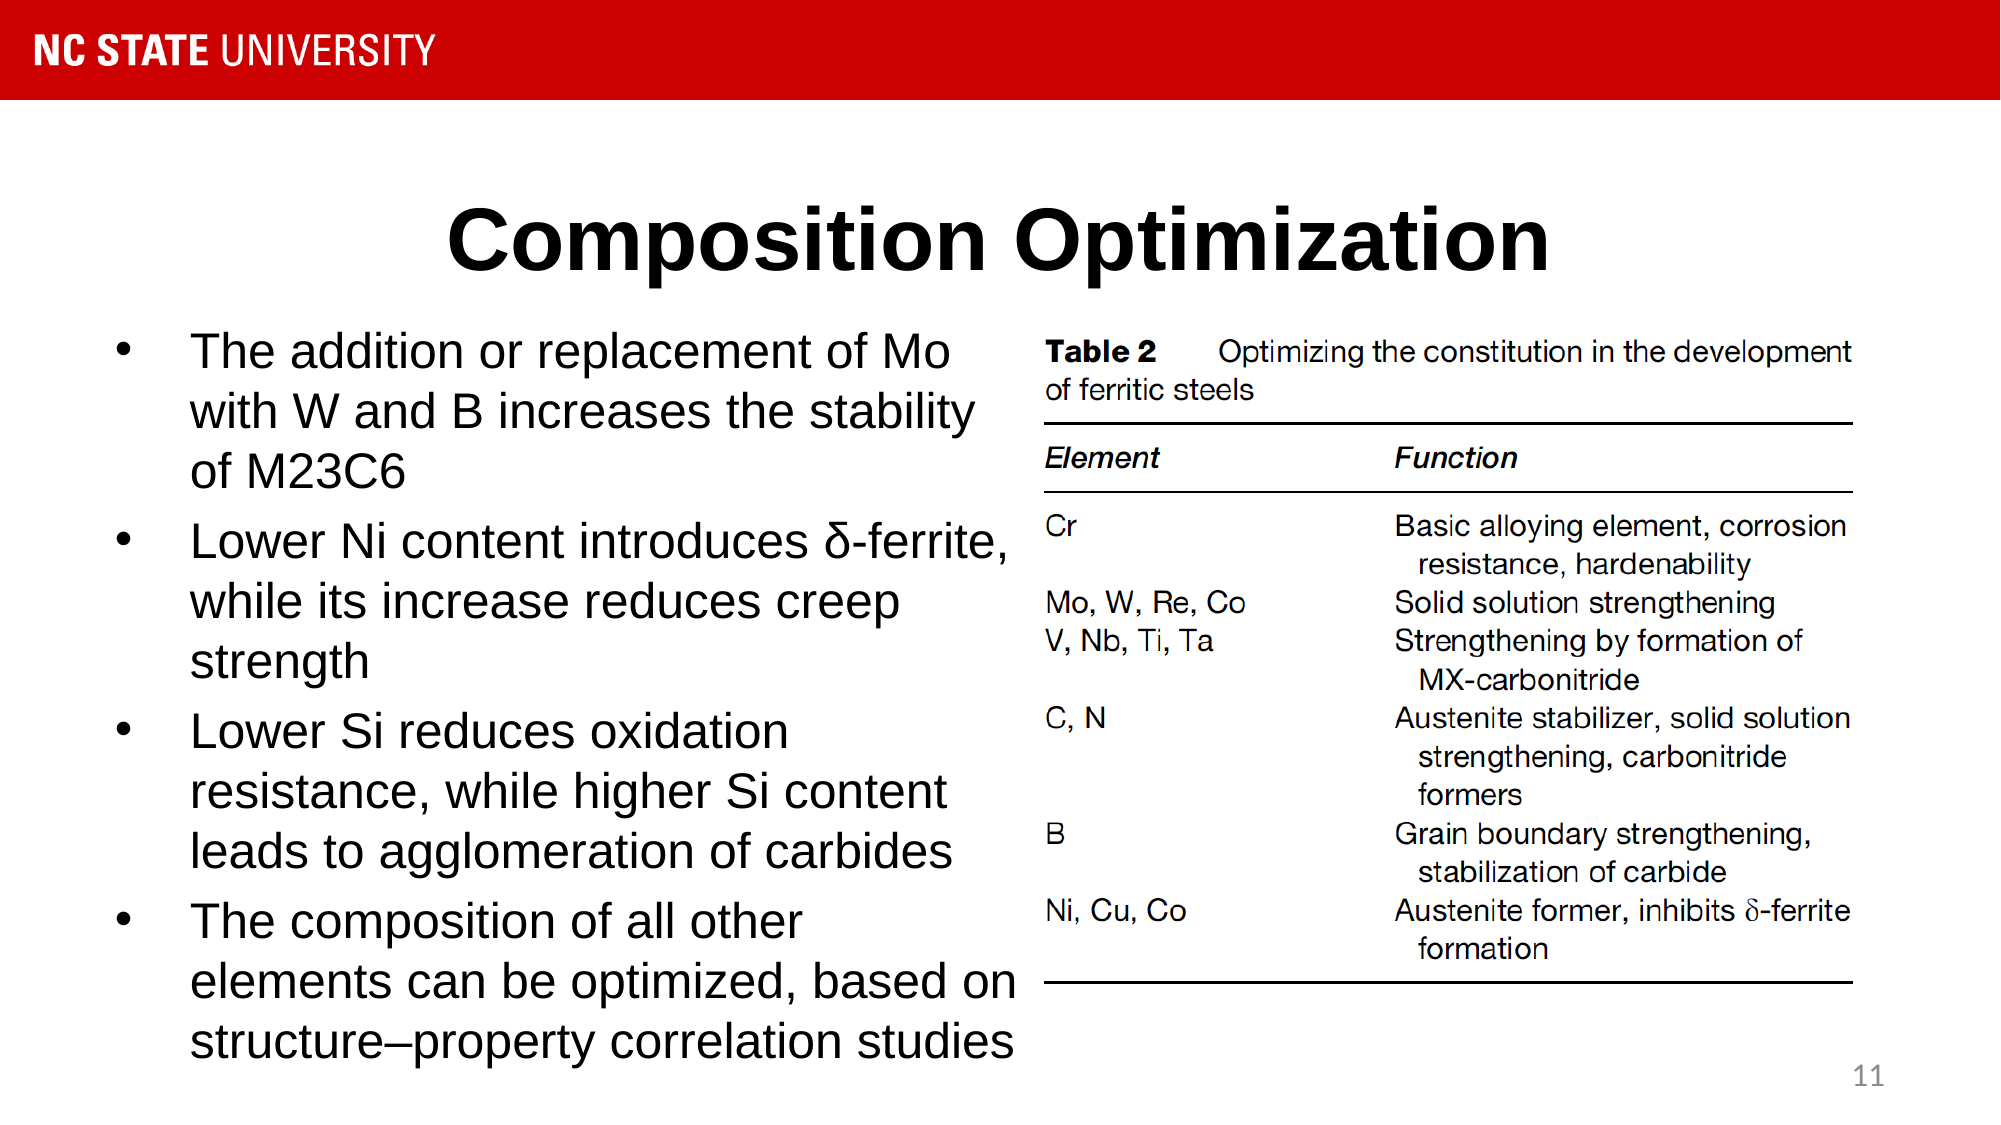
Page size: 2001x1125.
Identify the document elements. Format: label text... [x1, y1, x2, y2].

title Composition Optimization [99, 147, 1900, 323]
slide_number 11 [1433, 1042, 1900, 1103]
list The addition or replacement of Mo with W and B increases the stability of M23C6 Lower Ni content introduces δ-ferrite, while its increase reduces creep strength Lower Si reduces oxidation resistance, while higher Si content leads to agglomeration of carbides The composition of all other elements can be optimized, based on structure–property correlation studies [99, 311, 1036, 994]
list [1035, 322, 1882, 1006]
picture [0, 0, 2001, 100]
